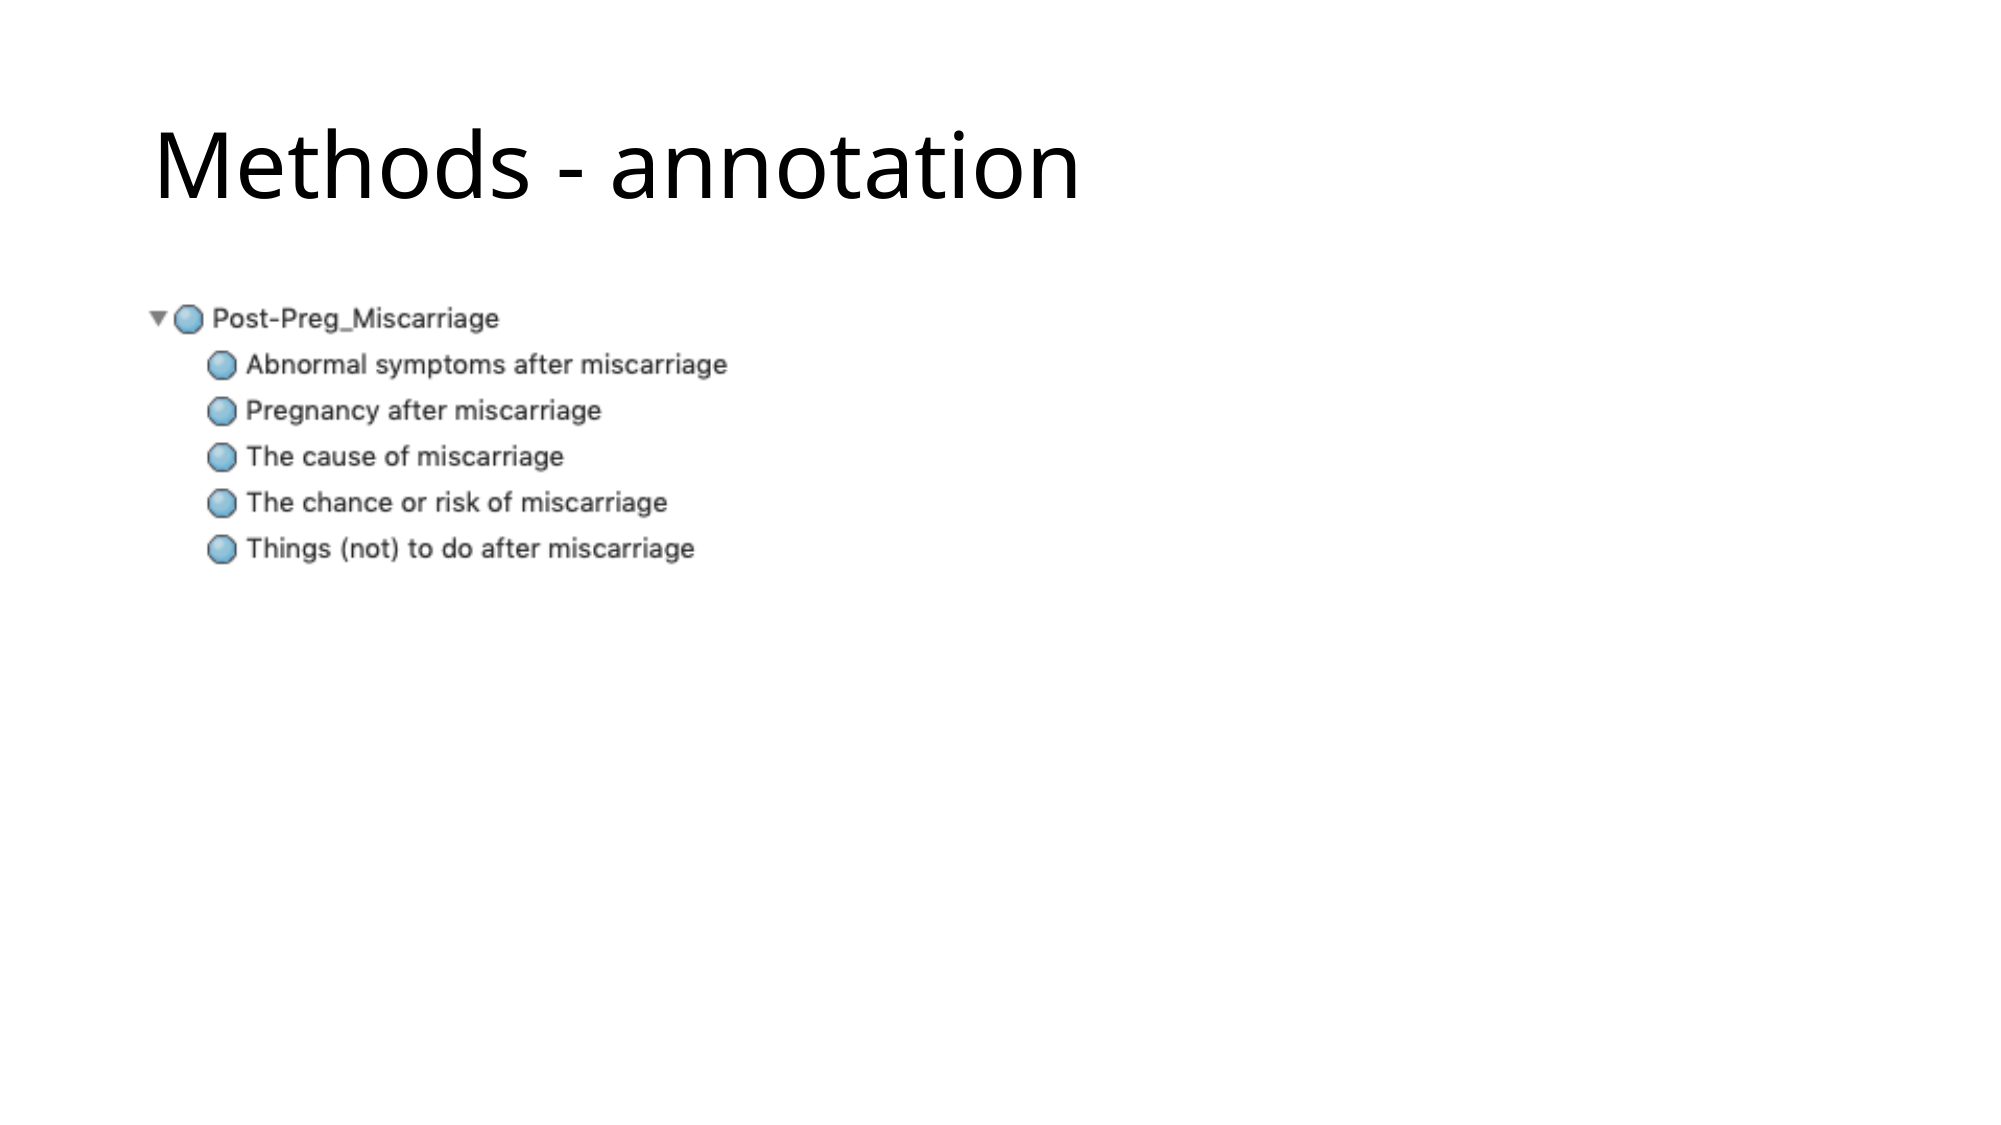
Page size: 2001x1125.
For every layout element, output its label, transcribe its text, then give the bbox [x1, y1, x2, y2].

title Methods - annotation [137, 59, 1863, 278]
picture [137, 299, 759, 575]
